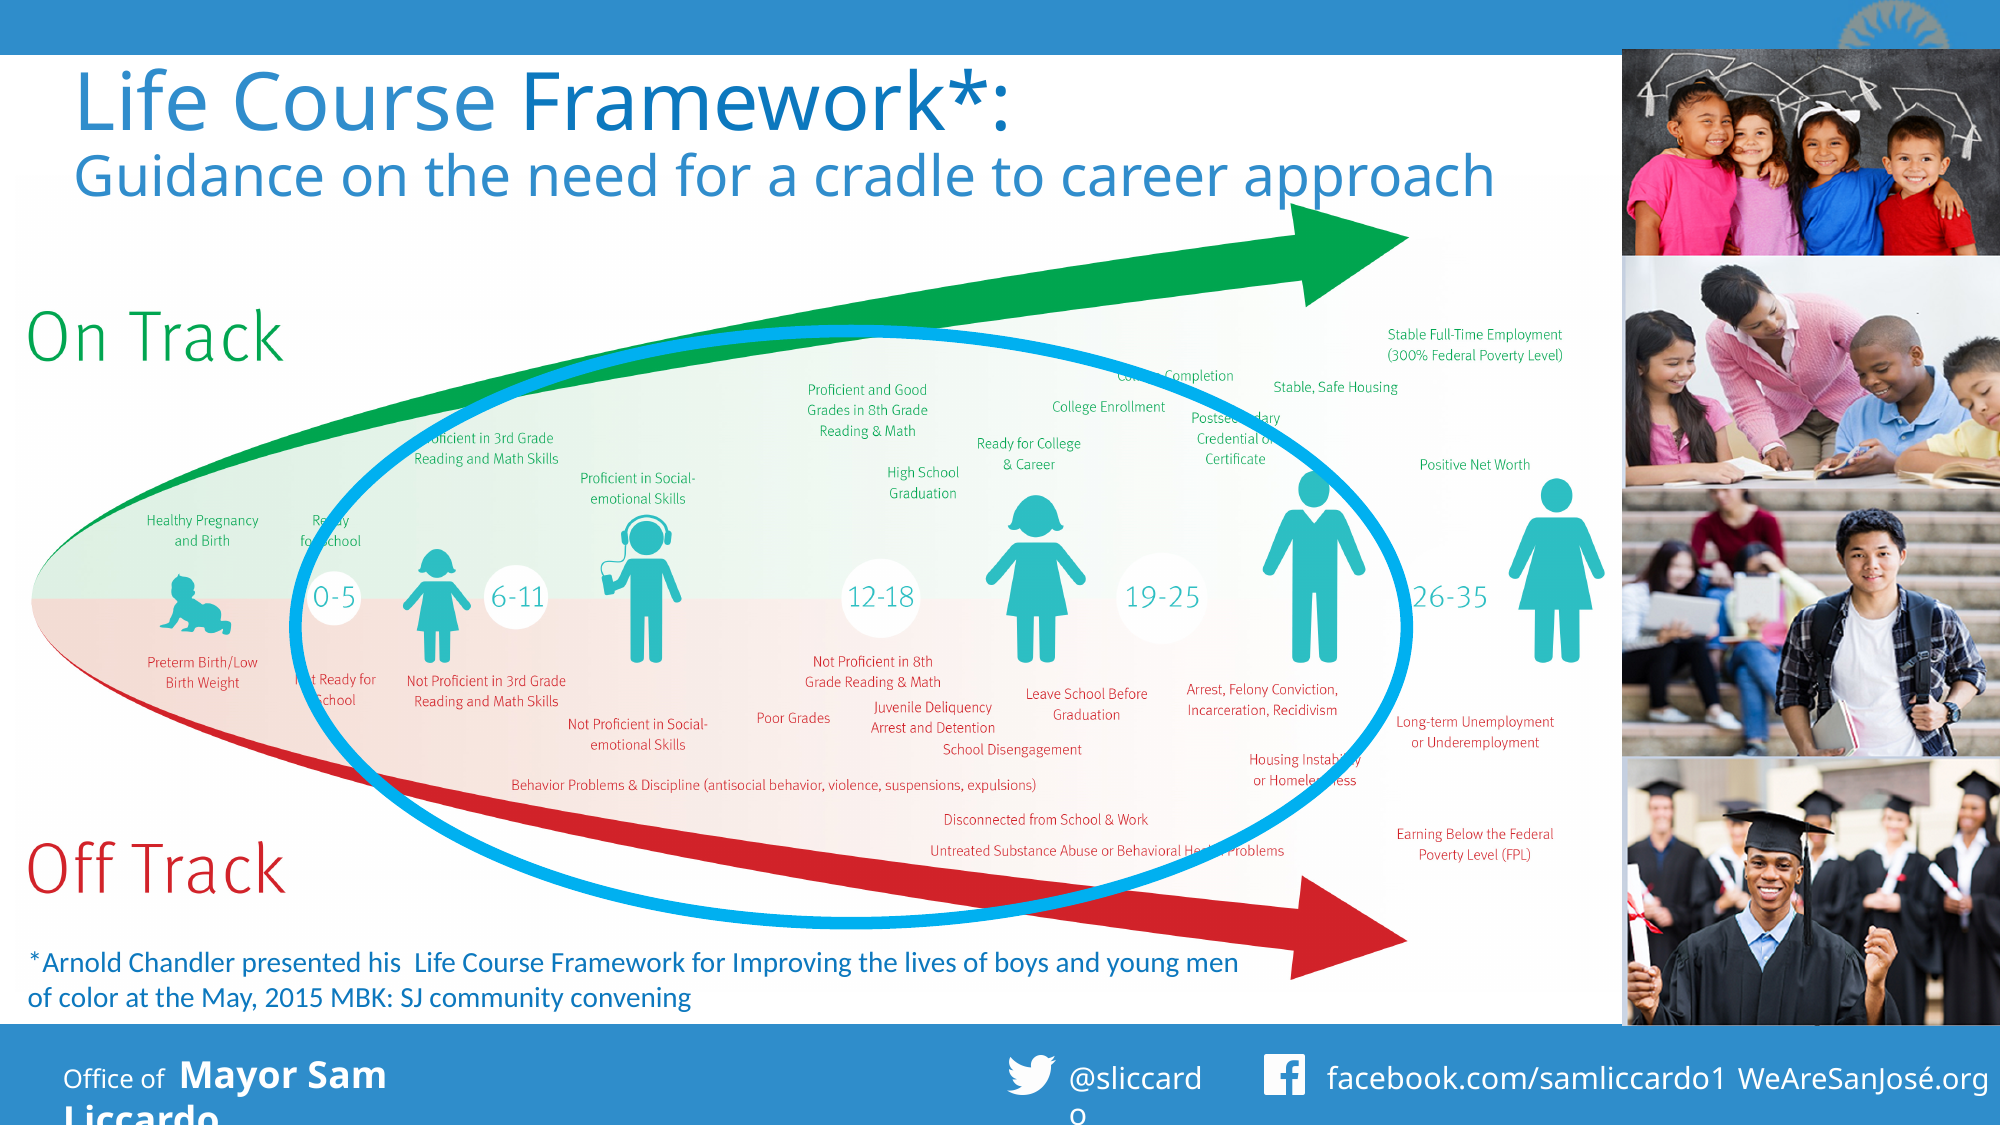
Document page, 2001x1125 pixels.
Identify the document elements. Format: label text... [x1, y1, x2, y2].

picture [0, 0, 2000, 1125]
picture [203, 1117, 212, 1125]
picture [179, 1117, 187, 1125]
text_box *Arnold Chandler presented his Life Course Framework for Improving the lives of boys and young men of color at the May, 2015 MBK: SJ community convening [12, 935, 1256, 1021]
picture [1072, 1111, 1082, 1123]
title Life Course Framework*: Guidance on the need for a cradle to career approach [58, 26, 1573, 175]
